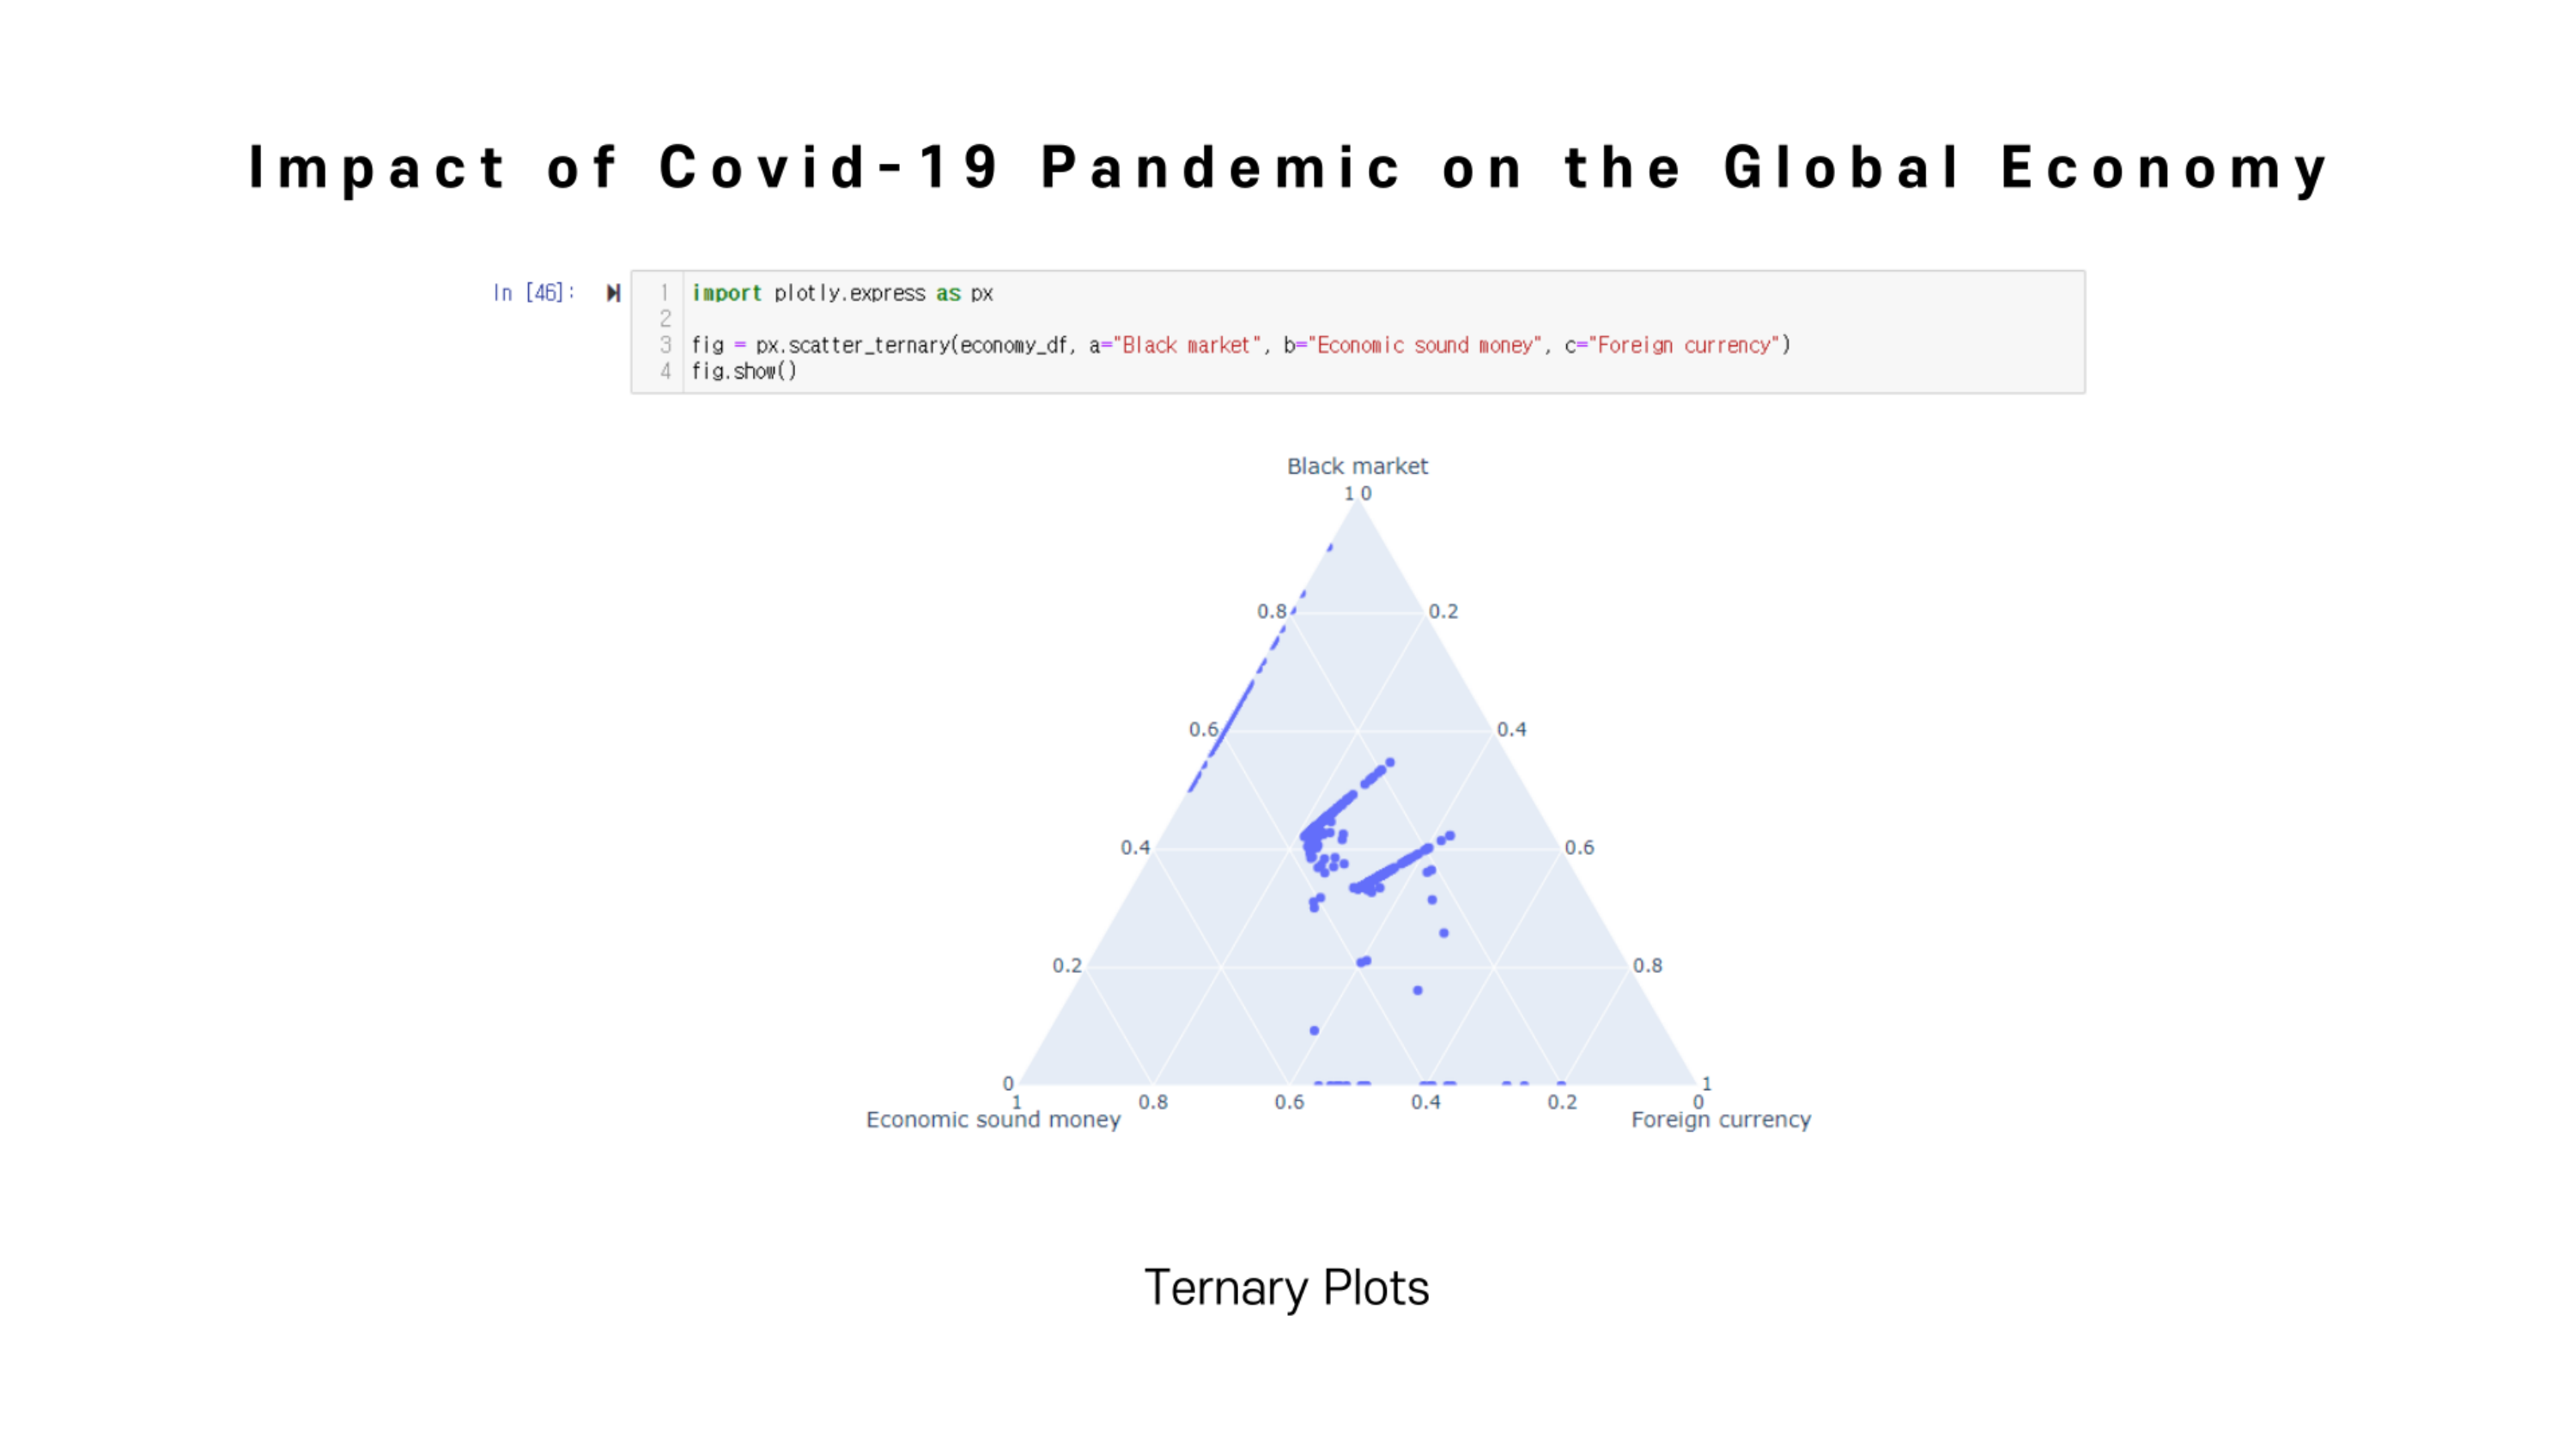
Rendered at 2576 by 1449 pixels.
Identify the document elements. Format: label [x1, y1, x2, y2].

picture [592, 1247, 1450, 1337]
text_box [485, 261, 2091, 1187]
picture [0, 119, 2350, 226]
